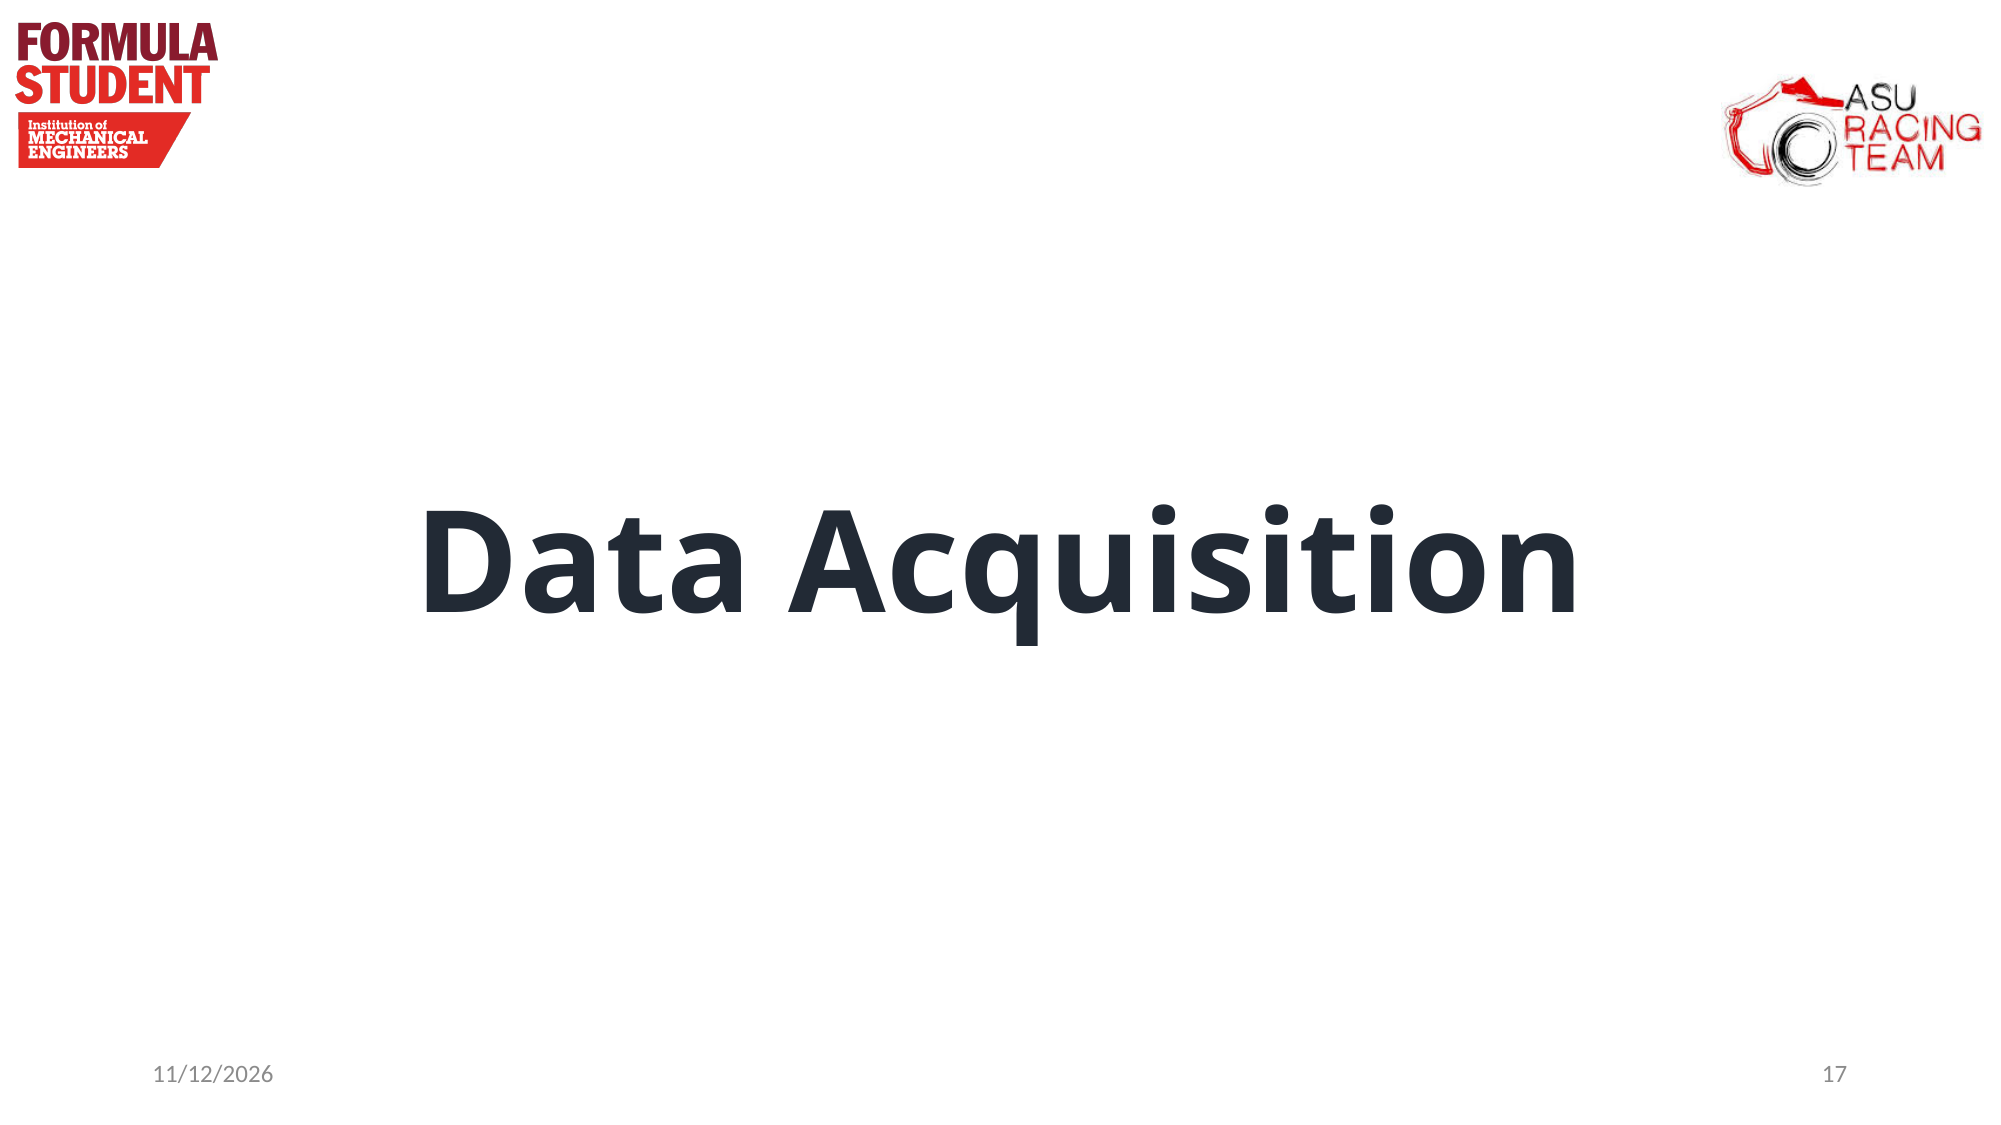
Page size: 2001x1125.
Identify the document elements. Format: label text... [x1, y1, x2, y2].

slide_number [137, 1042, 588, 1103]
picture [15, 22, 218, 168]
title Data Acquisition [137, 482, 1863, 643]
slide_number 17 [1412, 1042, 1863, 1103]
picture [1721, 0, 1985, 263]
